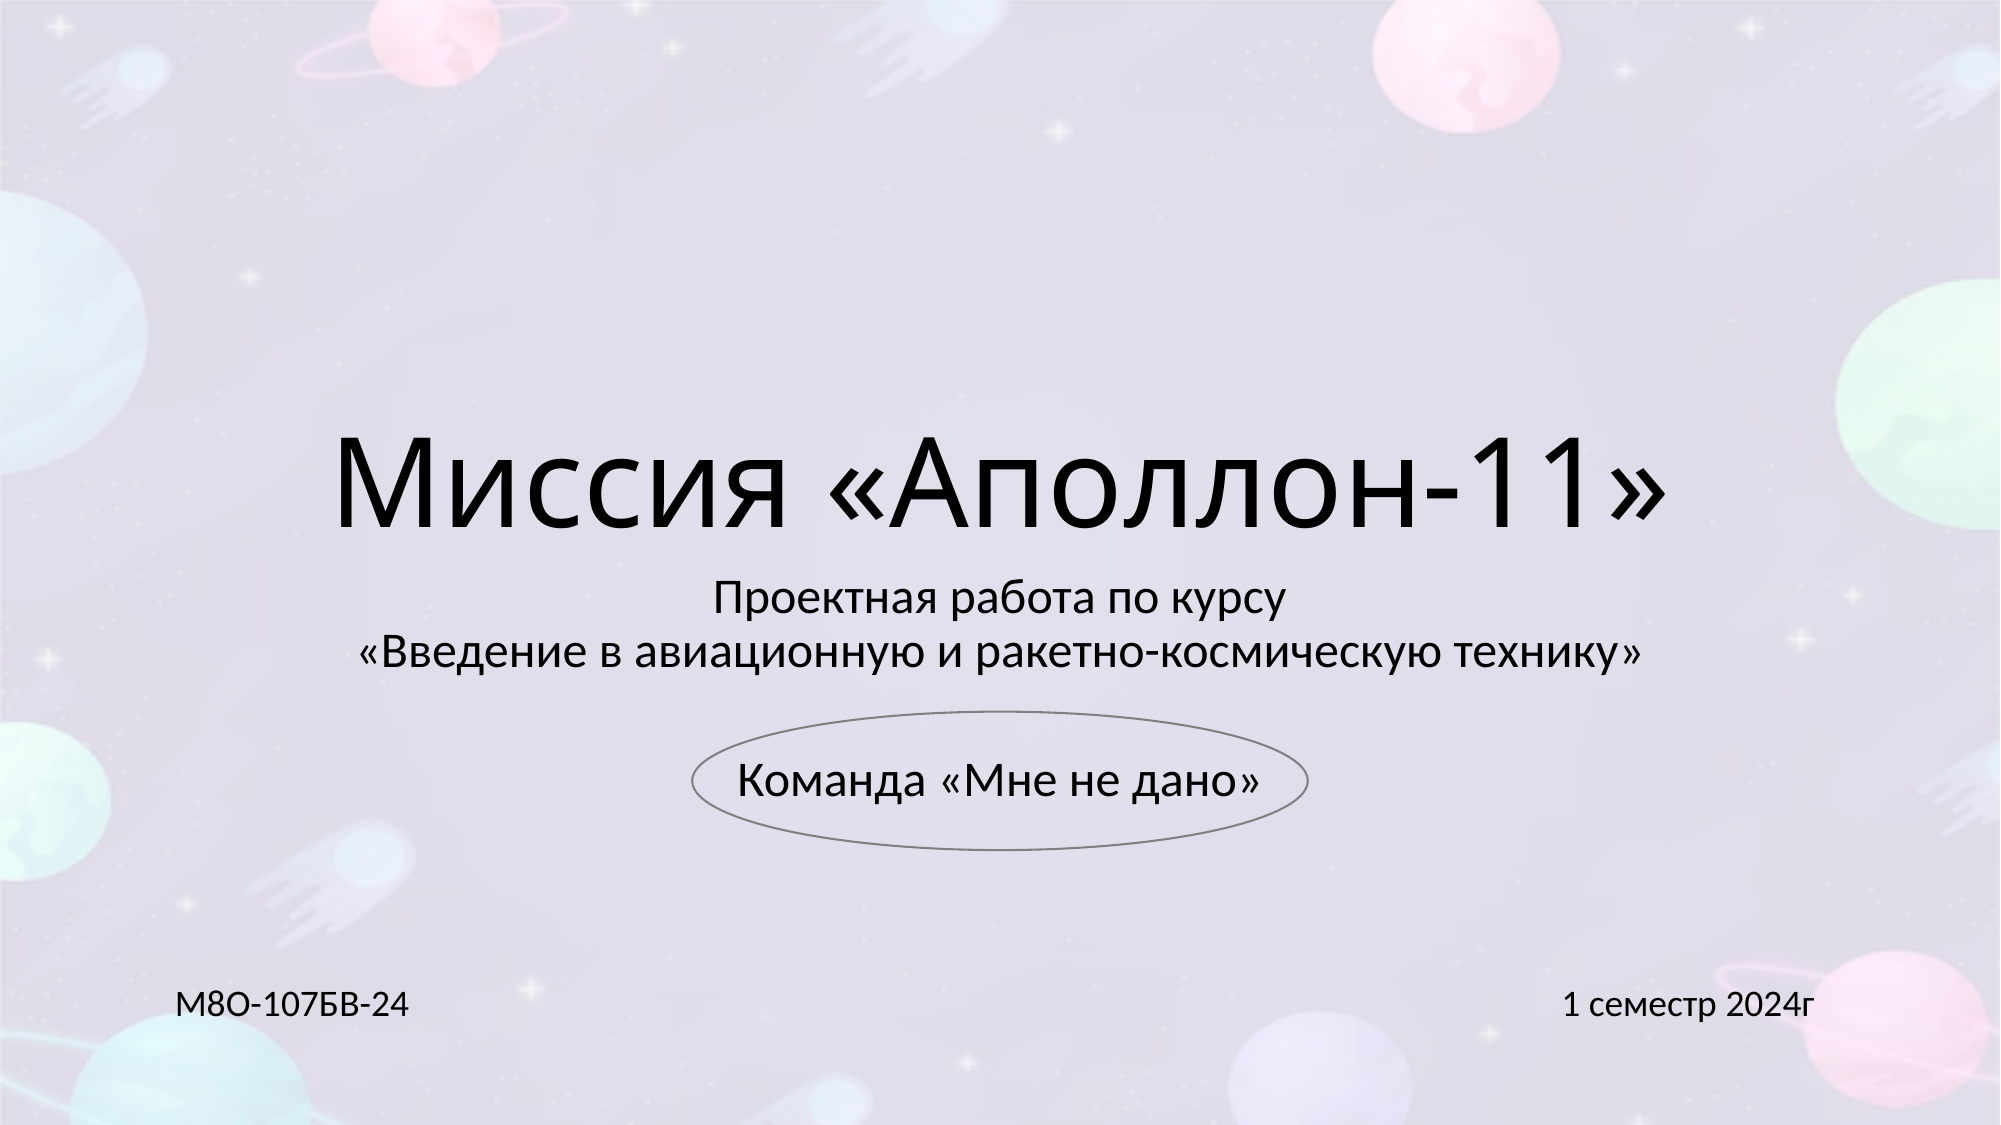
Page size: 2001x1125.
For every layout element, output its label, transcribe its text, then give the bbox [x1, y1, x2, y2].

title Миссия «Аполлон-11» [249, 170, 1750, 562]
subtitle Проектная работа по курсу «Введение в авиационную и ракетно-космическую технику» Команда «Мне не дано» [249, 562, 1750, 835]
text_box 1 семестр 2024г [1546, 971, 1840, 1032]
text_box М8О-107БВ-24 [160, 971, 604, 1032]
text_box [802, 835, 1198, 852]
